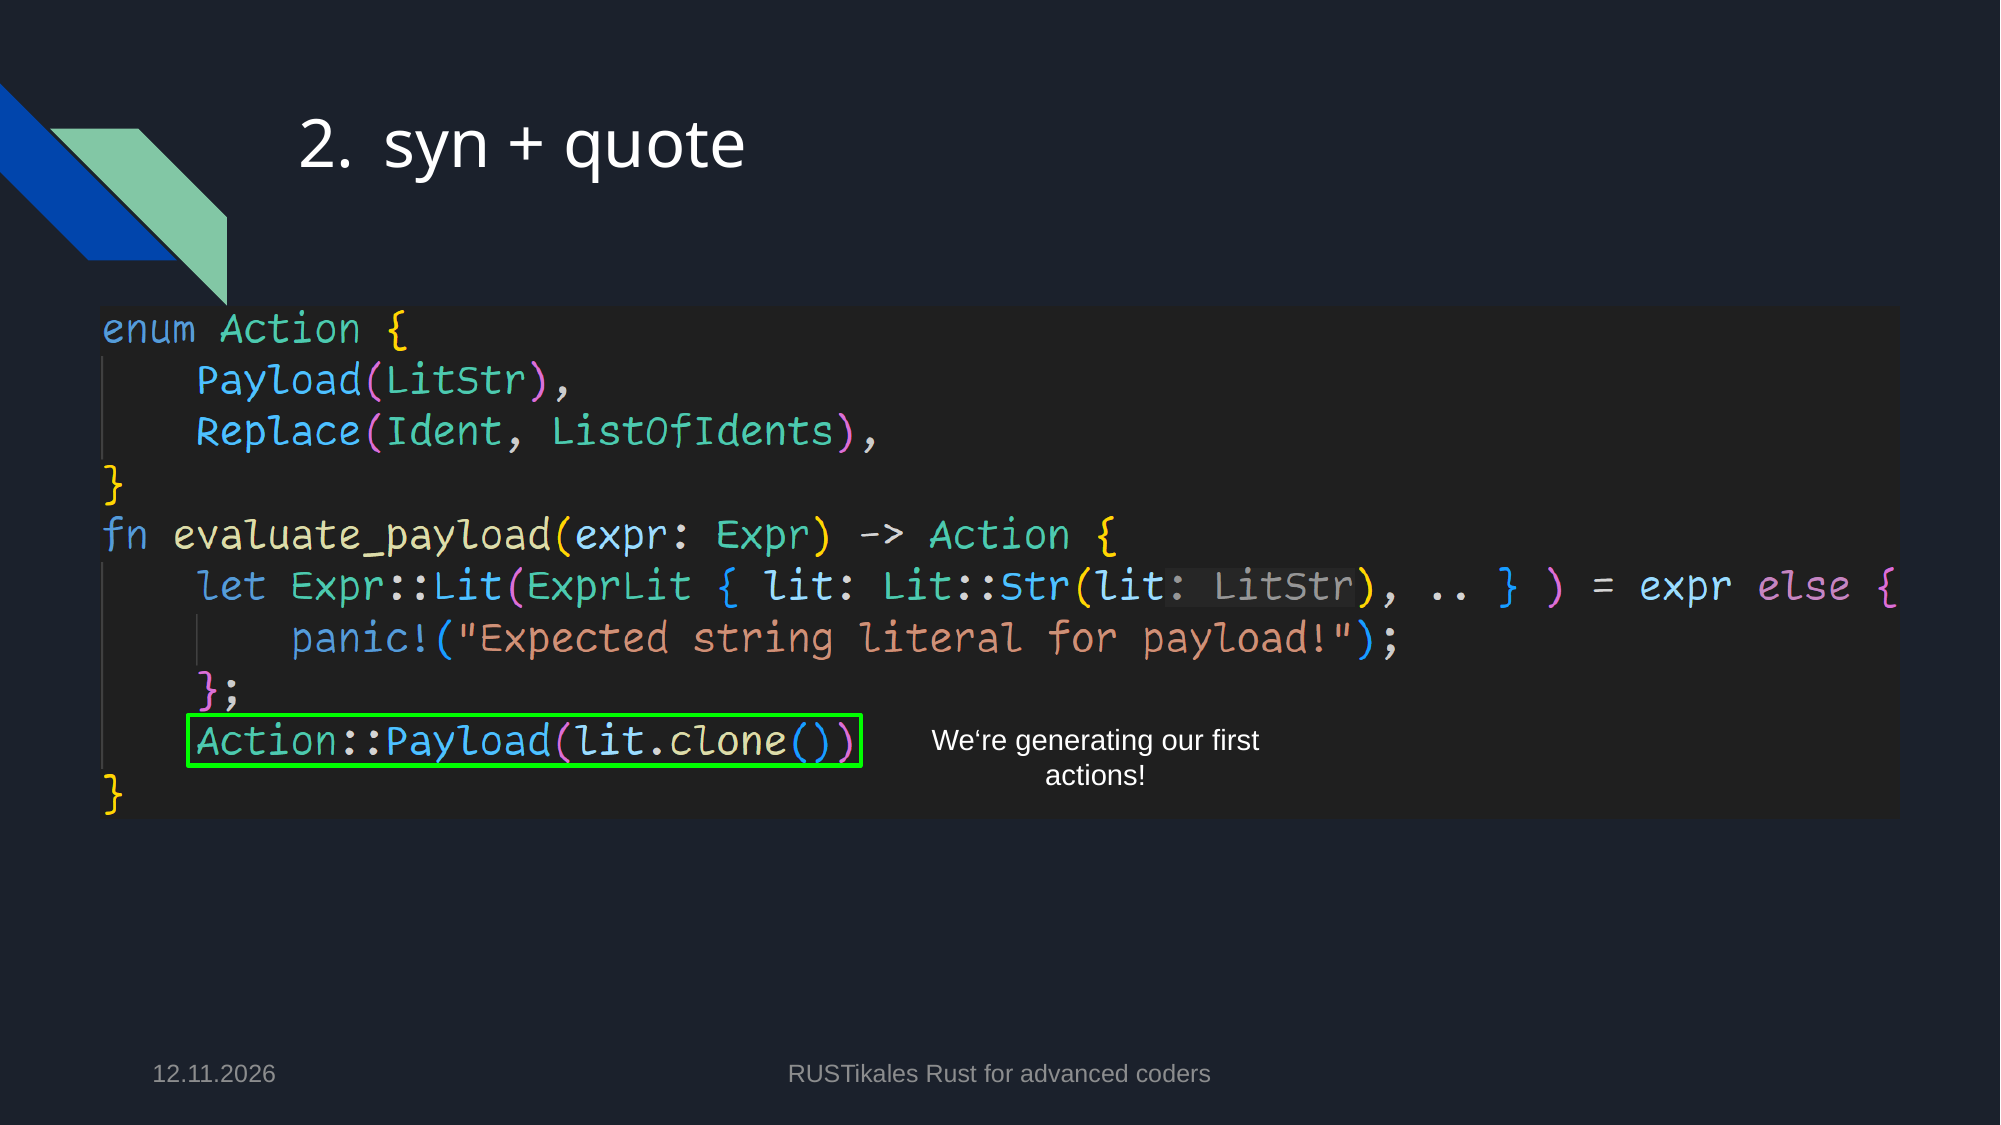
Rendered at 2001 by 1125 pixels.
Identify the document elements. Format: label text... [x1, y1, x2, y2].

footer RUSTikales Rust for advanced coders [662, 1042, 1338, 1103]
title syn + quote [283, 86, 1824, 287]
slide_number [137, 1042, 588, 1103]
picture [100, 306, 1900, 819]
